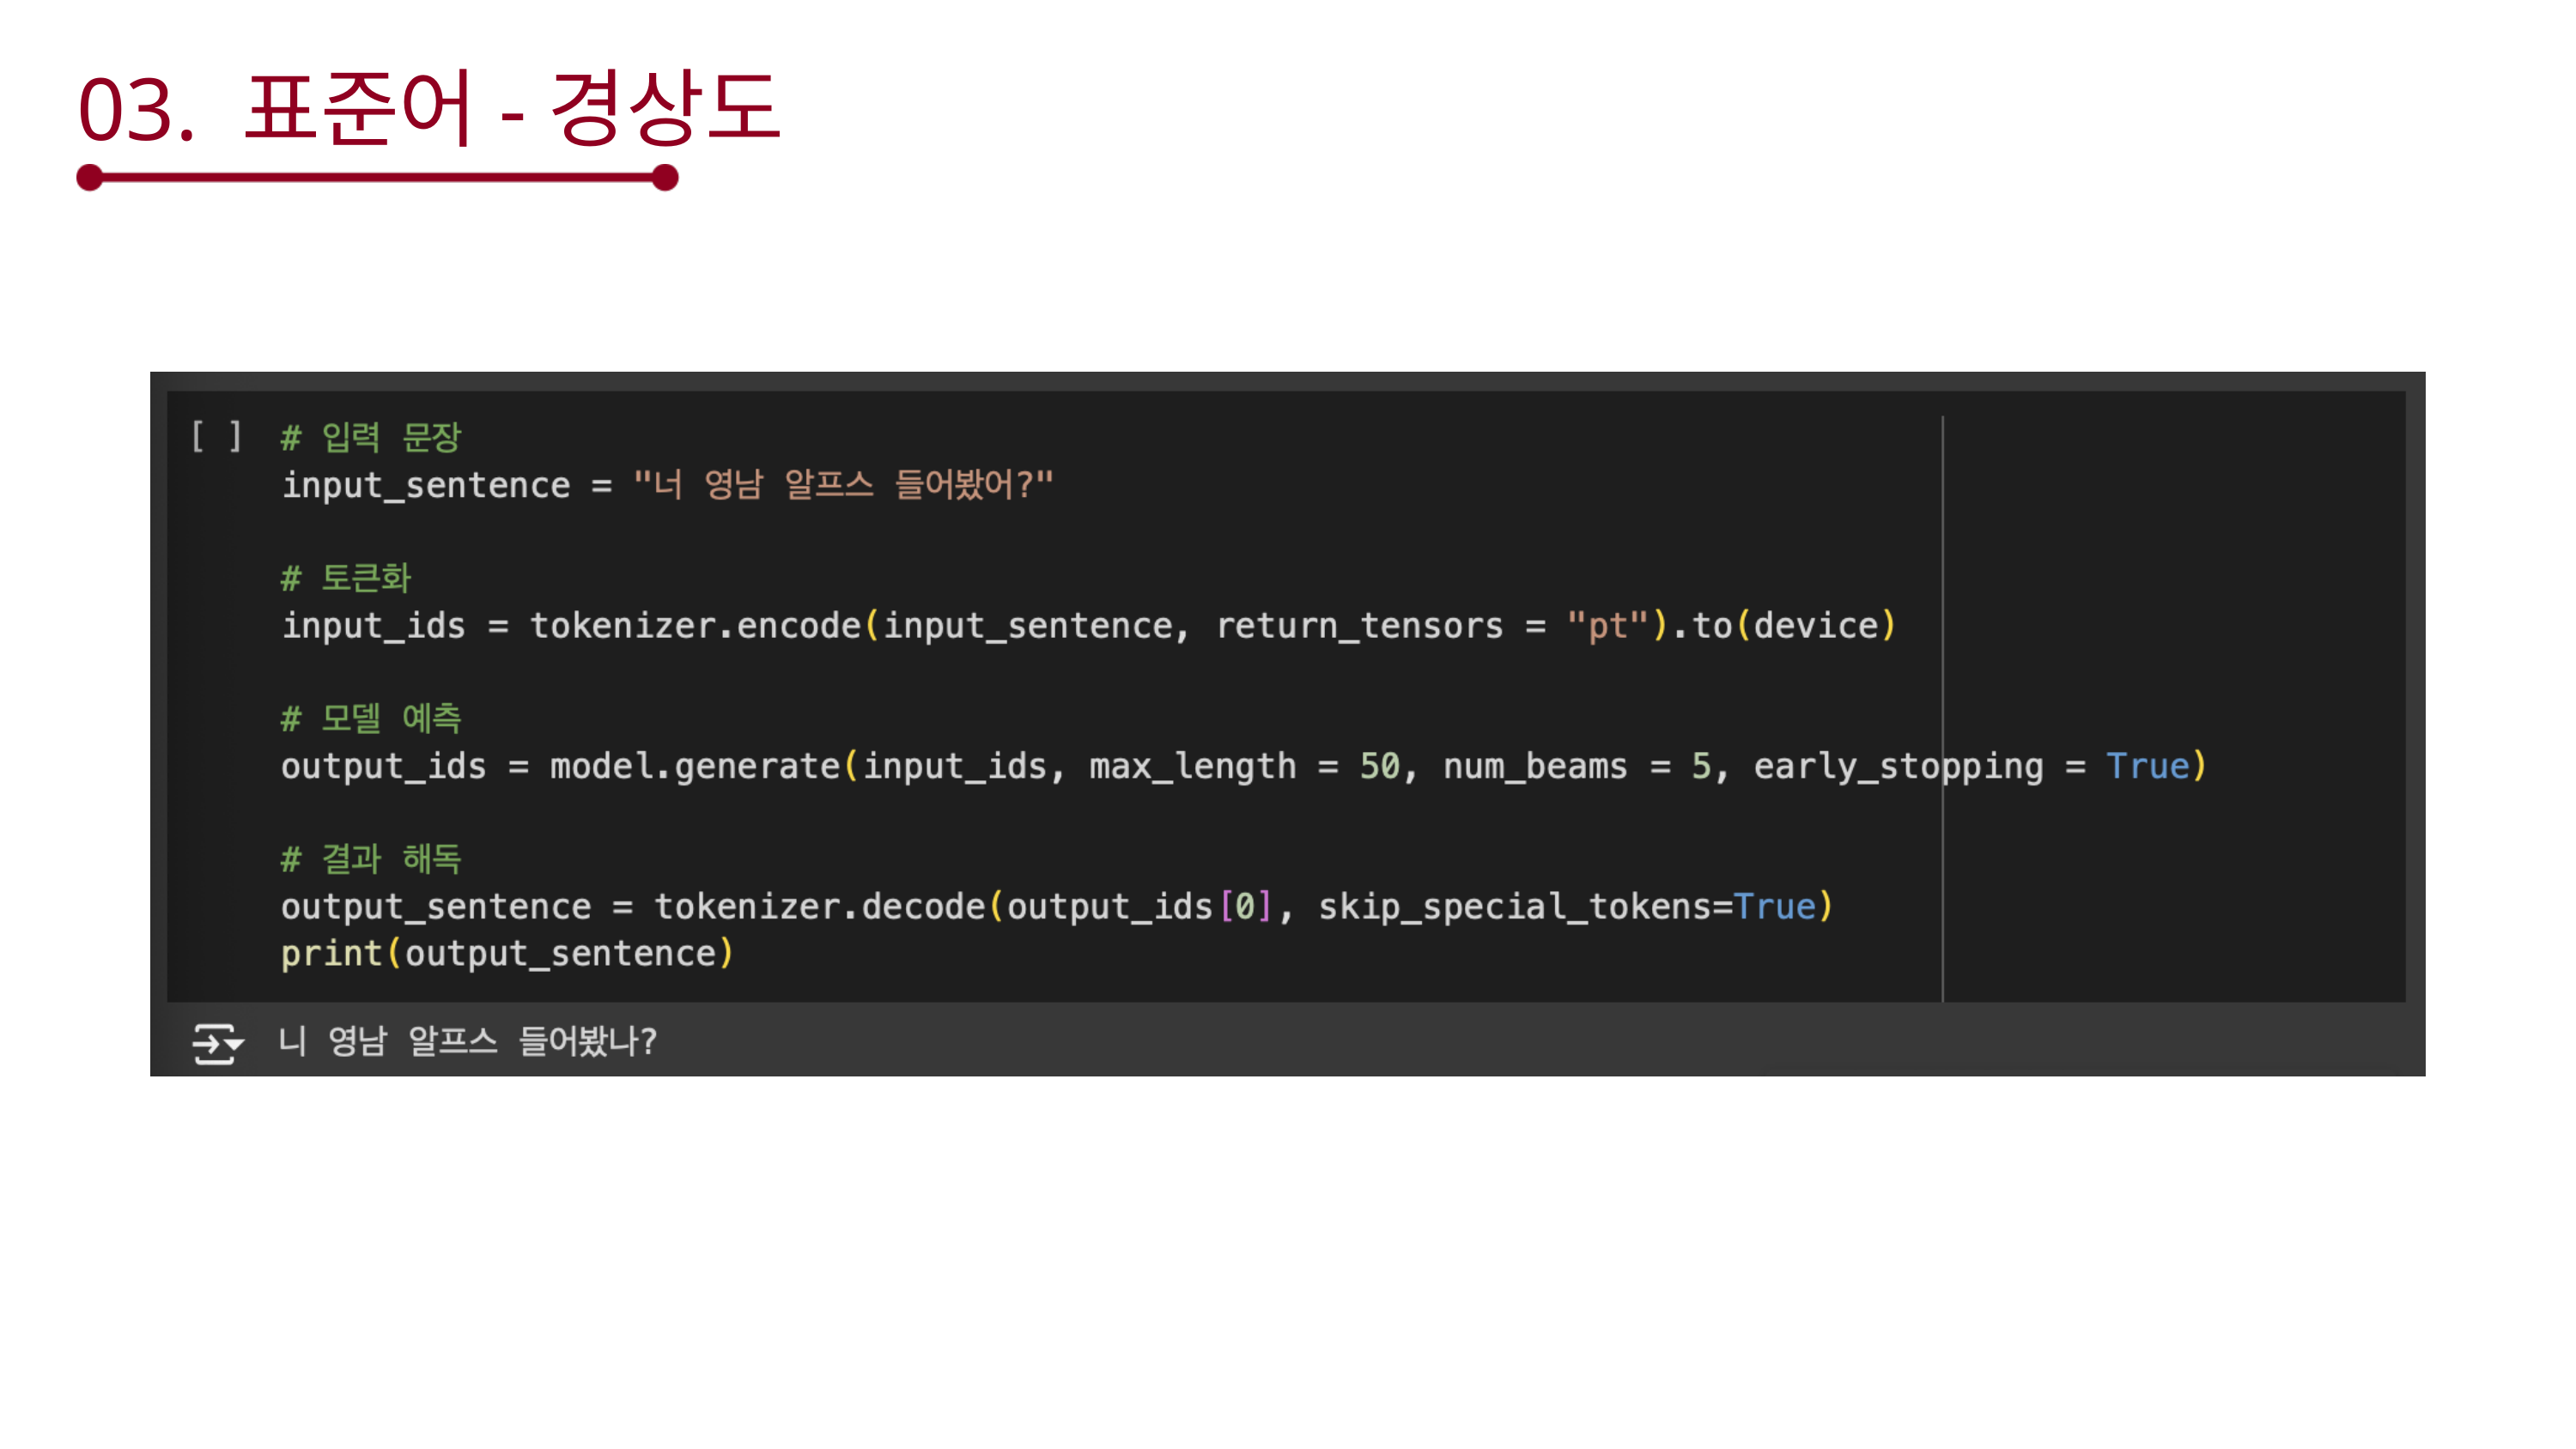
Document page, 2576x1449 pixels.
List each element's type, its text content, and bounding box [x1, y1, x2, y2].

picture [150, 372, 2426, 1076]
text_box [76, 164, 680, 192]
text_box 03. 표준어-경상도 [64, 48, 1139, 164]
